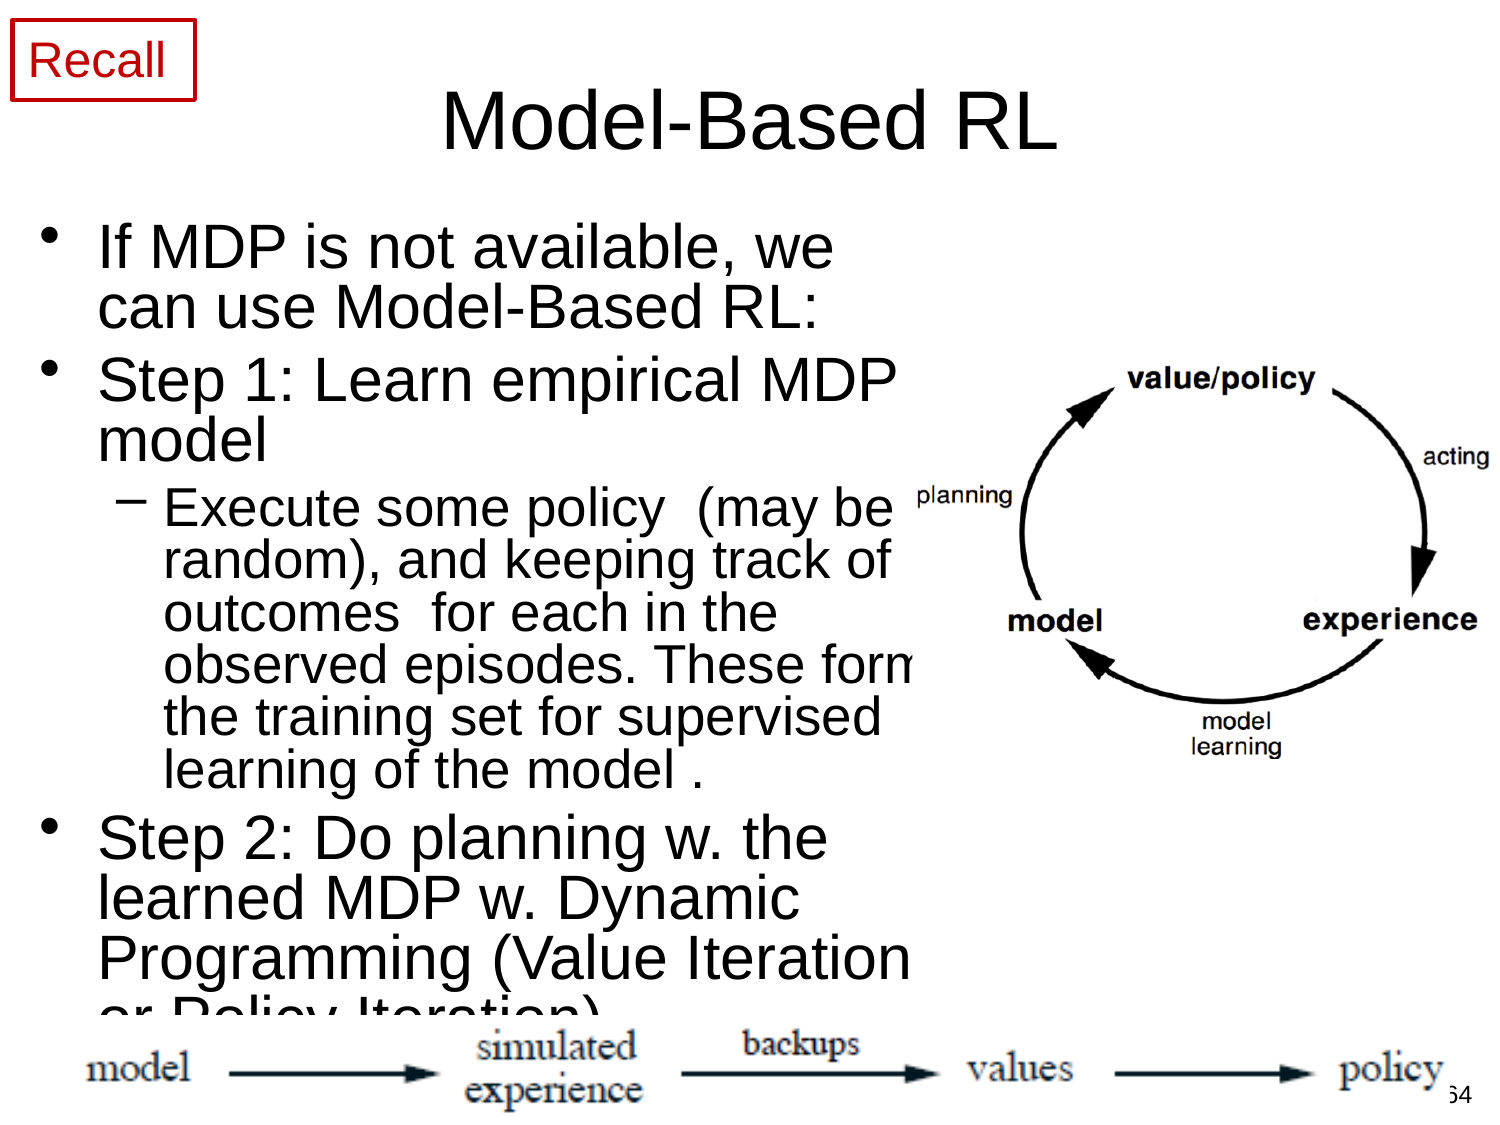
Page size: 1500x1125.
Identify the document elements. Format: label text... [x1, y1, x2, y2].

title Model-Based RL [74, 44, 1426, 188]
picture [72, 1015, 1450, 1125]
text_box Recall [12, 19, 195, 100]
slide_number 64 [1455, 1070, 1488, 1112]
picture [912, 361, 1491, 759]
